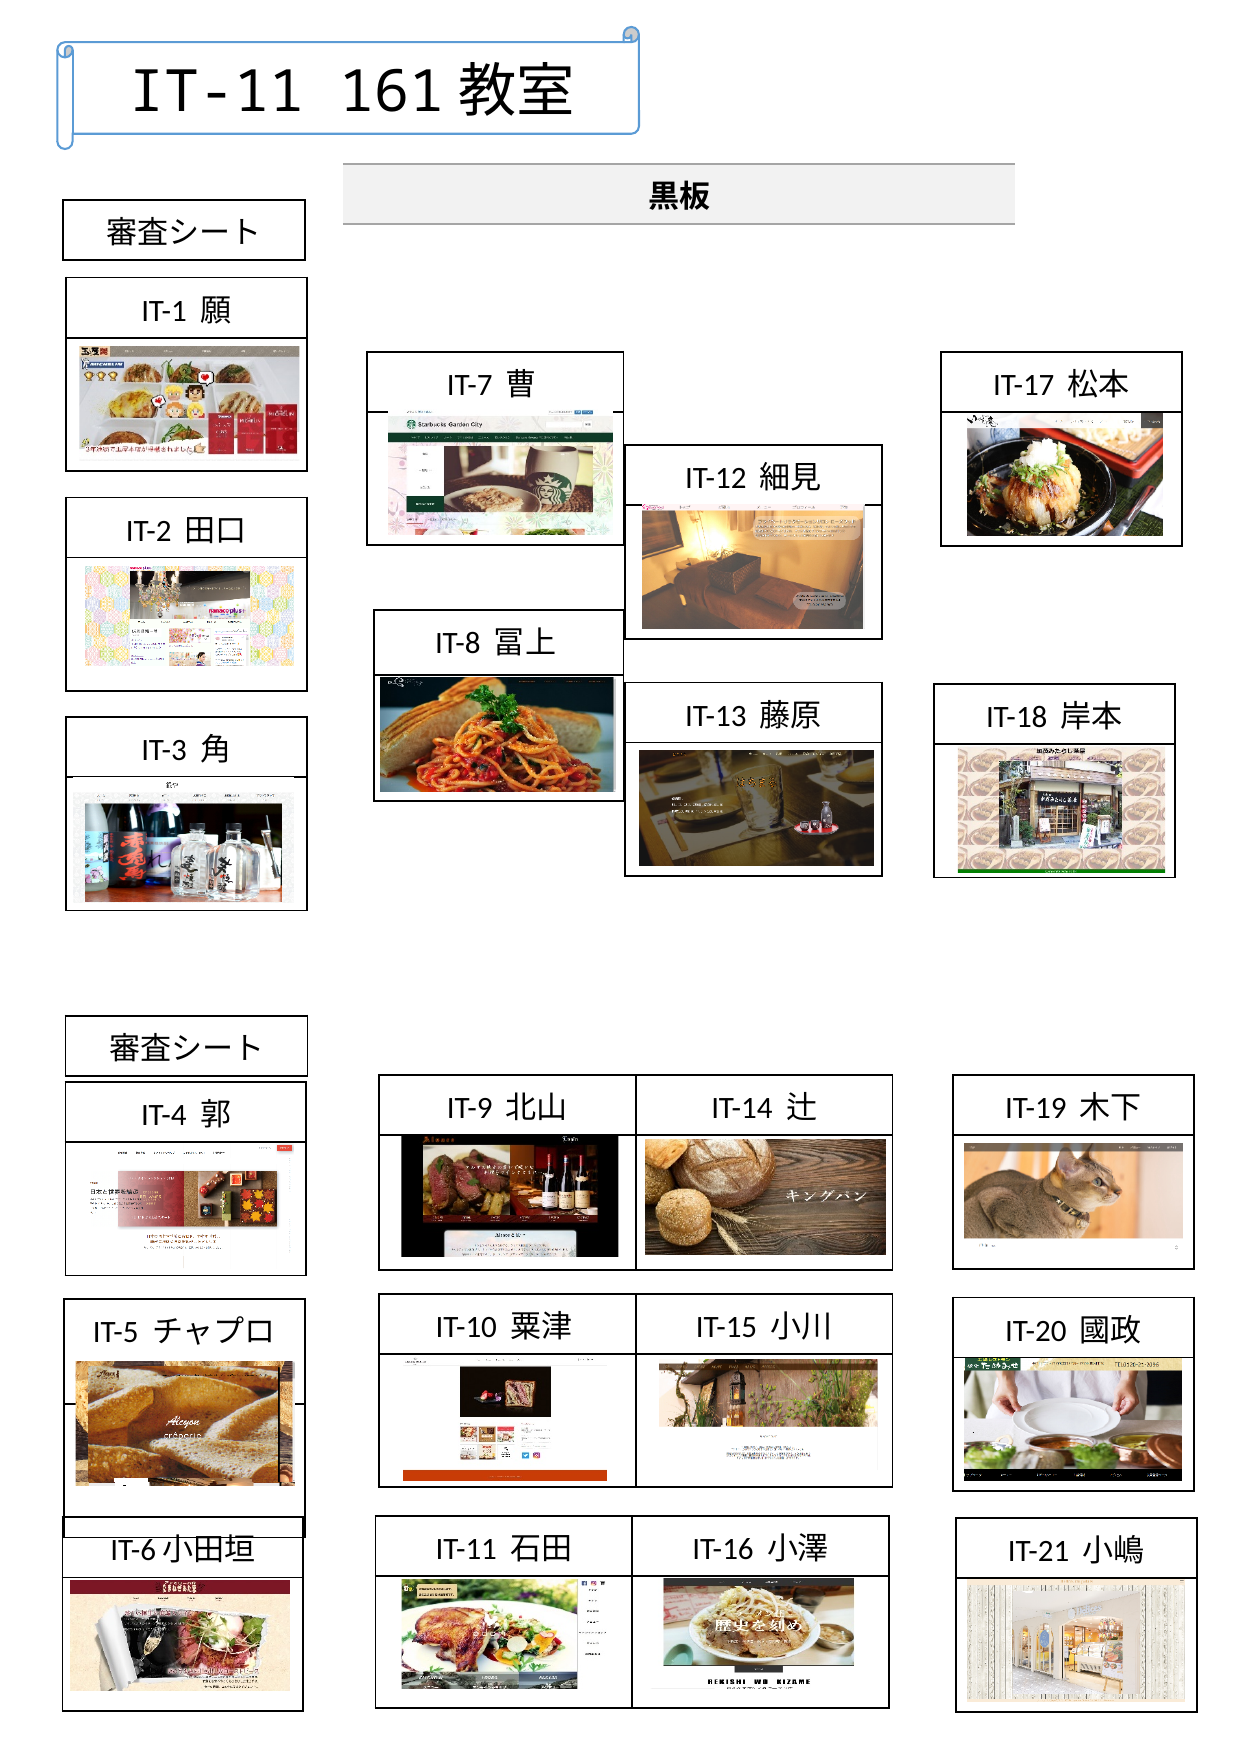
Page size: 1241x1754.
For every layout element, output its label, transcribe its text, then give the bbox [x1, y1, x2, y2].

table_header 黒板 [343, 165, 1015, 223]
table_header IT-16 小澤 [633, 1517, 888, 1575]
picture [380, 677, 616, 792]
table_cell [368, 413, 623, 544]
table_header IT-18 岸本 [935, 685, 1174, 743]
picture [957, 746, 1166, 873]
table_header IT-11 石田 [376, 1517, 631, 1575]
table_cell [942, 413, 1181, 545]
table_cell [626, 506, 881, 638]
table_header IT-5 チャプロン [65, 1300, 304, 1403]
table_header IT-14 辻 [637, 1076, 892, 1134]
picture [650, 1578, 869, 1689]
picture [967, 1578, 1185, 1702]
picture [642, 504, 865, 629]
table_header IT-19 木下 [954, 1076, 1193, 1134]
table_header IT-2 田口 [67, 498, 306, 557]
table_cell [65, 1405, 304, 1537]
picture [401, 1134, 619, 1257]
table_header IT-4 郭 [66, 1083, 305, 1141]
table_cell [67, 558, 306, 690]
table_header IT-1 願 [67, 278, 306, 337]
table_cell [380, 1136, 635, 1269]
picture [73, 777, 294, 903]
table_cell [954, 1358, 1193, 1490]
picture [401, 1578, 607, 1689]
table_header IT-13 藤原 [626, 683, 881, 742]
table_cell [954, 1136, 1193, 1268]
picture [659, 1359, 878, 1470]
table_cell [66, 1143, 305, 1275]
table_header IT-15 小川 [637, 1295, 892, 1353]
picture [639, 750, 874, 866]
table_header IT-20 國政 [954, 1298, 1193, 1357]
table_header 審査シート [64, 201, 304, 259]
table_cell [633, 1577, 888, 1707]
table_header 審査シート [66, 1017, 307, 1075]
table_cell [637, 1355, 892, 1486]
table_header IT-17 松本 [942, 353, 1181, 411]
table_cell [63, 1578, 302, 1710]
picture [964, 1358, 1182, 1481]
table_cell [375, 676, 623, 800]
picture [75, 1361, 297, 1486]
table_cell [67, 778, 306, 910]
picture [964, 1143, 1183, 1256]
picture [79, 346, 300, 461]
table_header IT-10 粟津 [380, 1295, 635, 1353]
table_header IT-21 小嶋 [957, 1519, 1196, 1577]
table_header IT-8 冨上 [375, 611, 623, 674]
table_cell [67, 339, 306, 470]
table_cell [380, 1355, 635, 1486]
picture [85, 566, 294, 666]
table_cell [626, 743, 881, 875]
picture [644, 1139, 886, 1256]
table_cell [637, 1136, 892, 1269]
table_header IT-12 細見 [626, 446, 881, 504]
table_header IT-6小田垣 [63, 1538, 302, 1577]
table_header IT-7 曹 [368, 353, 623, 411]
table_cell [376, 1577, 631, 1707]
picture [403, 1356, 607, 1481]
text_box IT-11 161教室 [56, 25, 641, 151]
table_header IT-9 北山 [380, 1076, 635, 1134]
picture [70, 1580, 290, 1691]
table_cell [935, 745, 1174, 877]
table_header IT-3 角 [67, 718, 306, 776]
picture [967, 413, 1163, 536]
picture [388, 409, 614, 535]
picture [72, 1143, 294, 1269]
table_cell [957, 1579, 1196, 1711]
